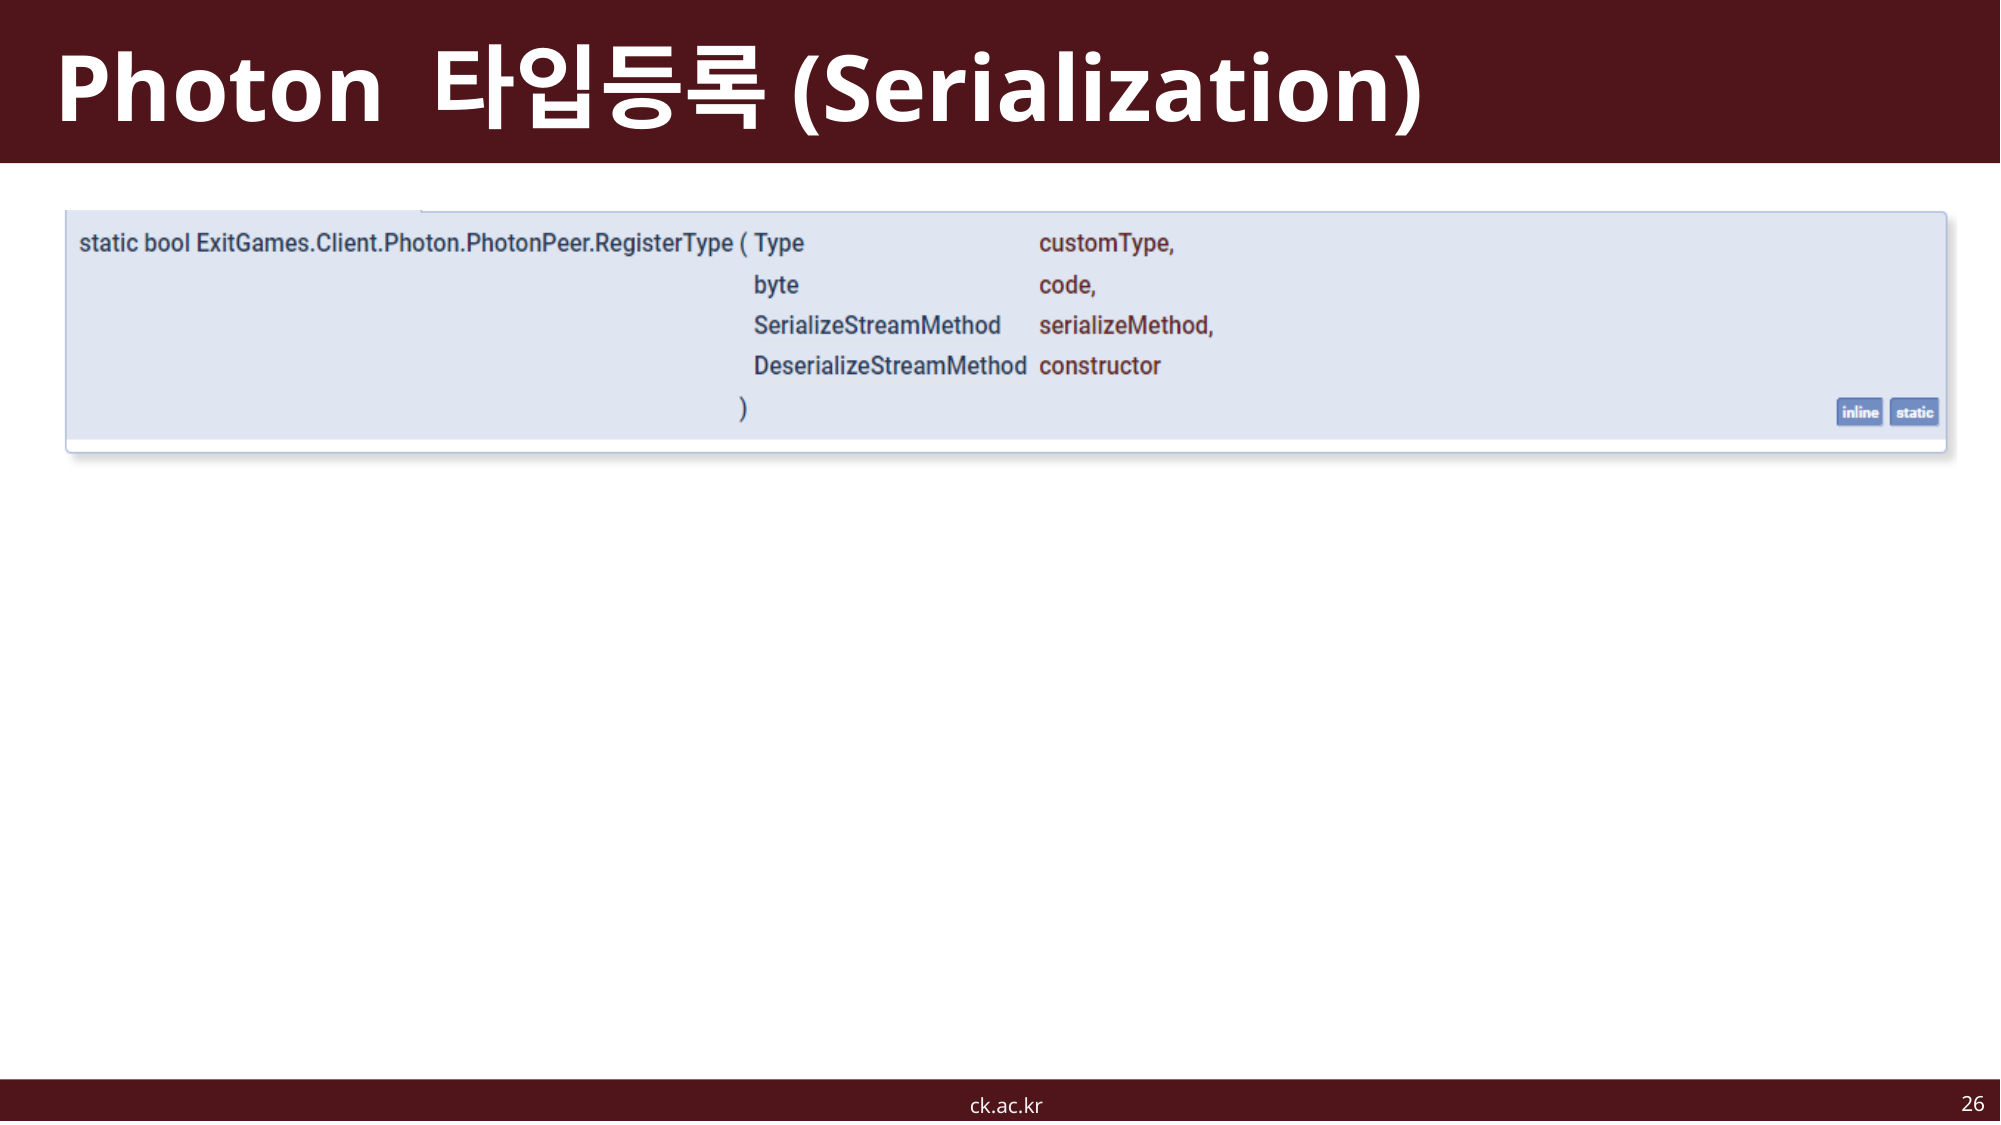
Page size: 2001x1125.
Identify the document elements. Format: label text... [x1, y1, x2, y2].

title Photon 타입등록(Serialization) [39, 34, 1912, 149]
picture [55, 210, 1958, 474]
footer ck.ac.kr [949, 1084, 1064, 1125]
slide_number 26 [1911, 1083, 2000, 1125]
